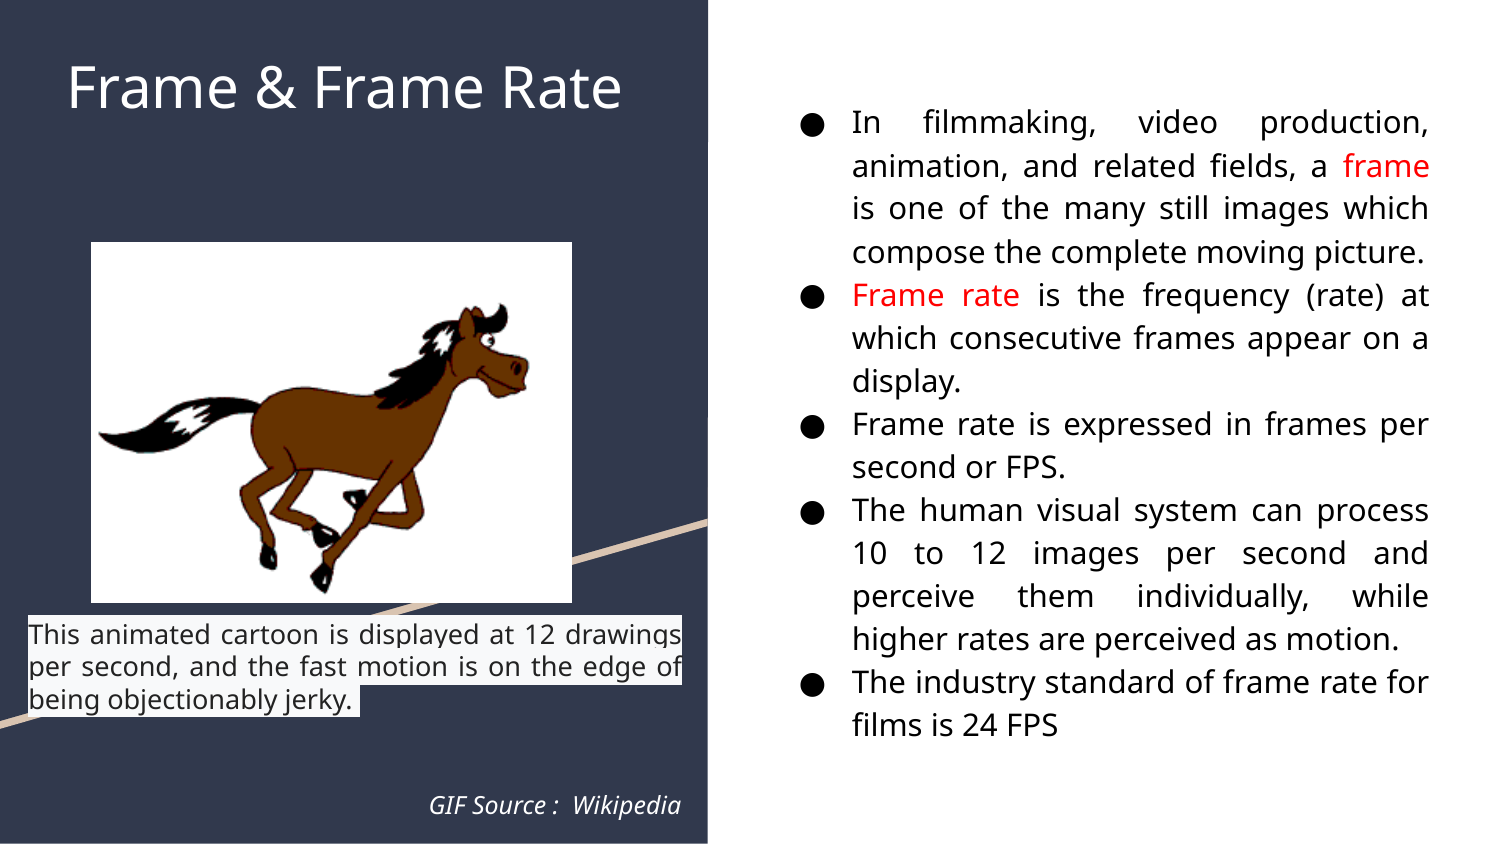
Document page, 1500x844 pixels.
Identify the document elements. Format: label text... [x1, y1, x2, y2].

list In filmmaking, video production, animation, and related fields, a frame is one of the many still images which compose the complete moving picture. Frame rate is the frequency (rate) at which consecutive frames appear on a display. Frame rate is expressed in frames per second or FPS. The human visual system can process 10 to 12 images per second and perceive them individually, while higher rates are perceived as motion. The industry standard of frame rate for films is 24 FPS [761, 82, 1446, 755]
title Frame & Frame Rate [51, 34, 660, 212]
text_box GIF Source : Wikipedia [359, 774, 697, 829]
text_box This animated cartoon is displayed at 12 drawings per second, and the fast motion is on the edge of being objectionably jerky. [13, 602, 697, 733]
picture [91, 242, 572, 603]
